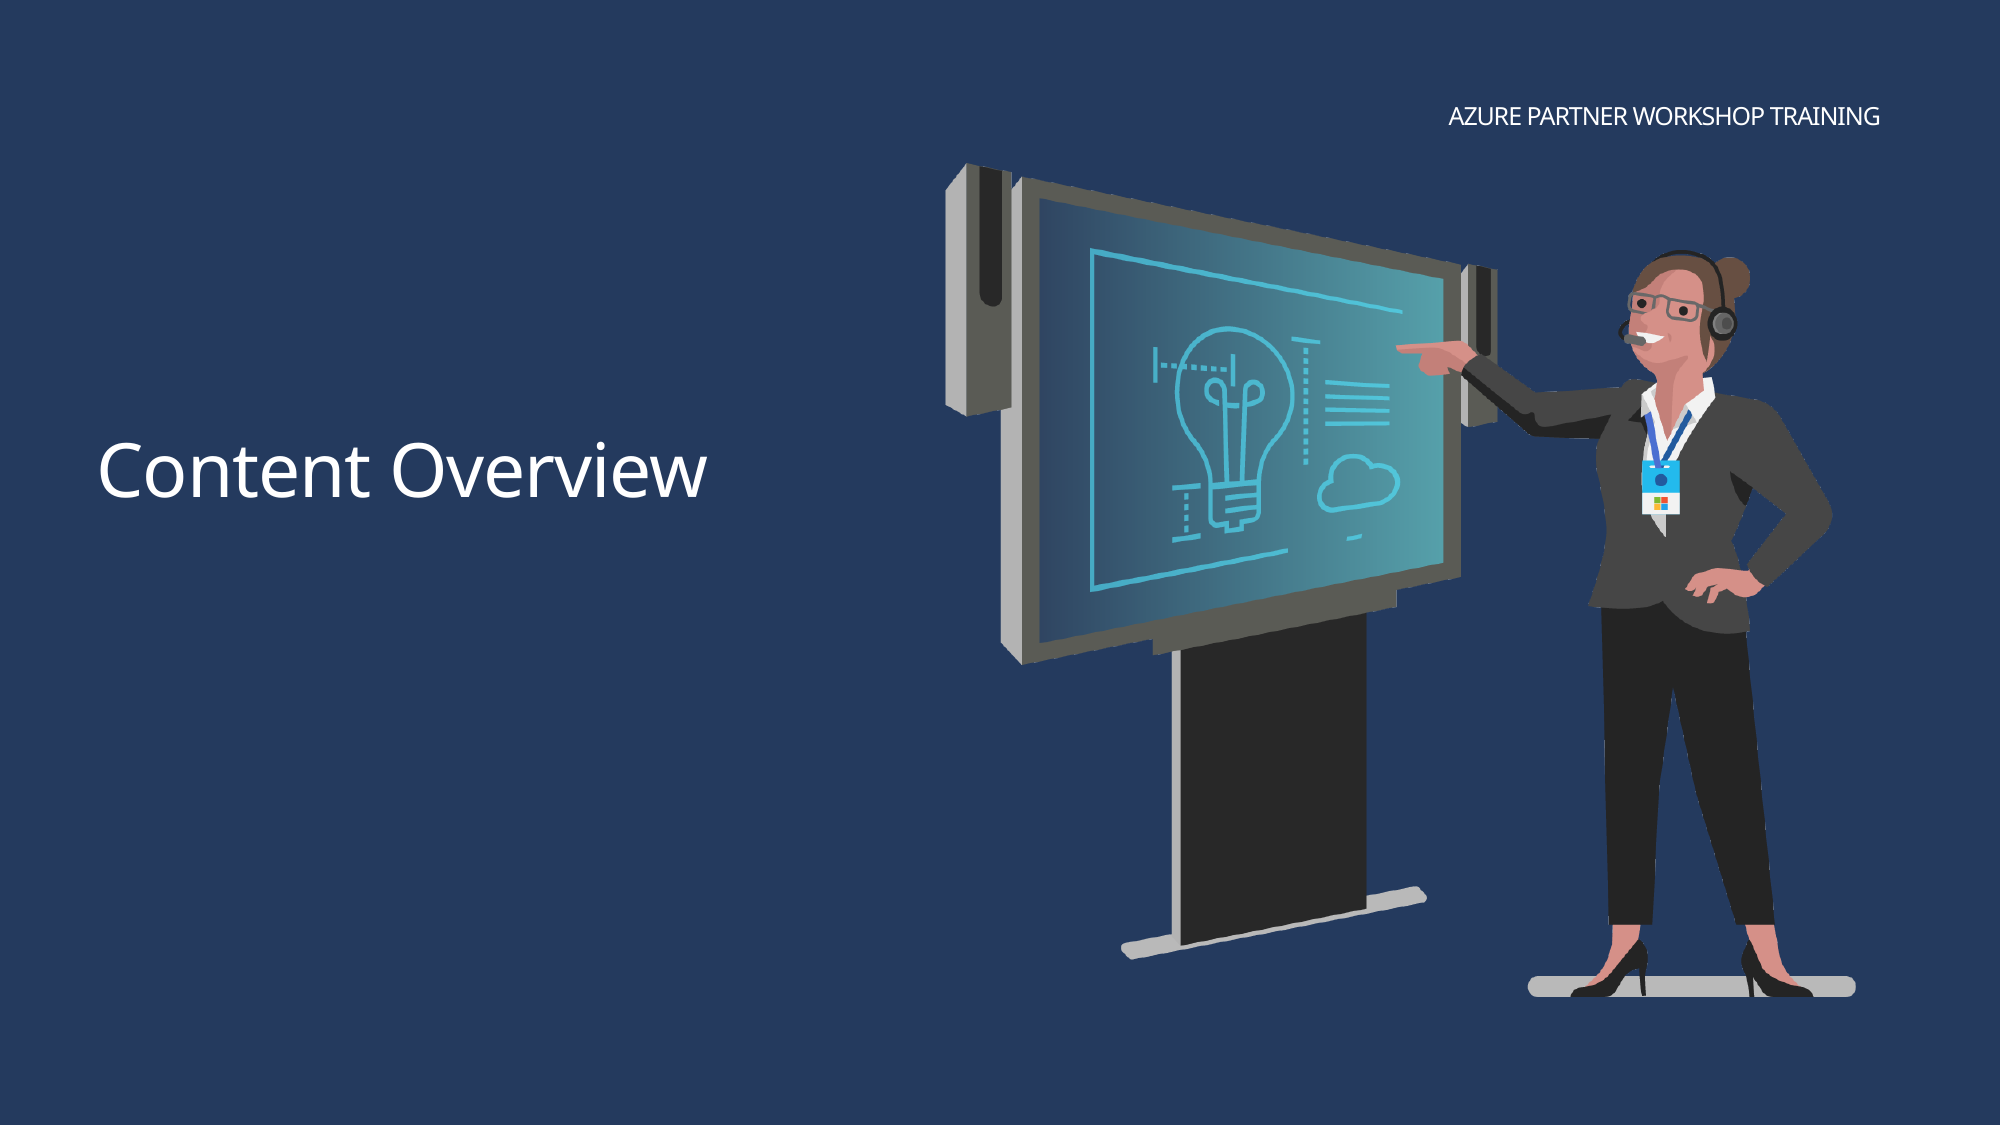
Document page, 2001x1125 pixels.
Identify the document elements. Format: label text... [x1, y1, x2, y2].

title Content Overview [96, 421, 940, 513]
picture [945, 163, 1856, 997]
